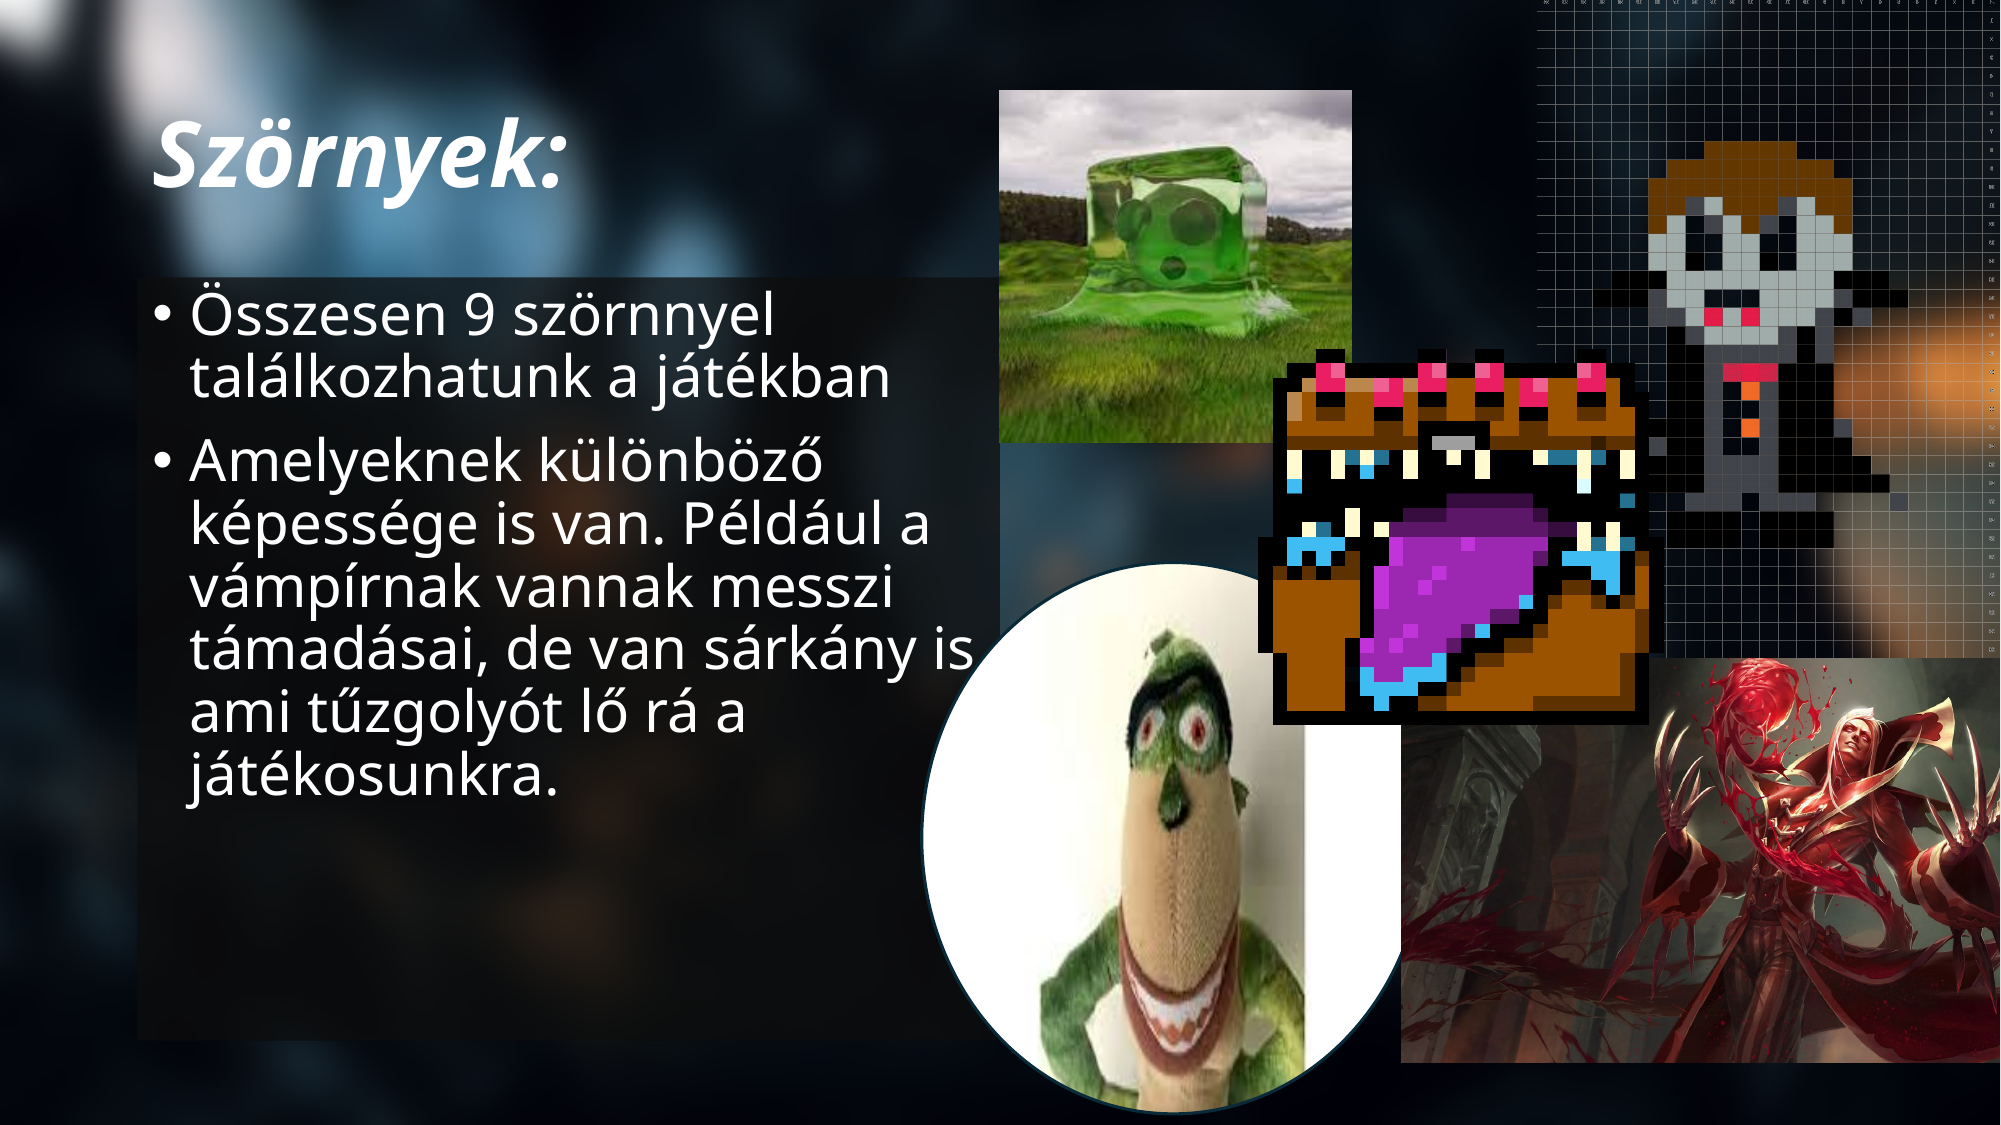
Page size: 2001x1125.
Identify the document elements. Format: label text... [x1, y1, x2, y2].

title Szörnyek: [137, 49, 1537, 267]
text_box [920, 560, 1400, 1116]
text_box Összesen 9 szörnnyel találkozhatunk a játékban Amelyeknek különböző képessége is van. Például a vámpírnak vannak messzi támadásai, de van sárkány is ami tűzgolyót lő rá a játékosunkra. [137, 277, 1000, 1041]
picture [0, 0, 2001, 1125]
